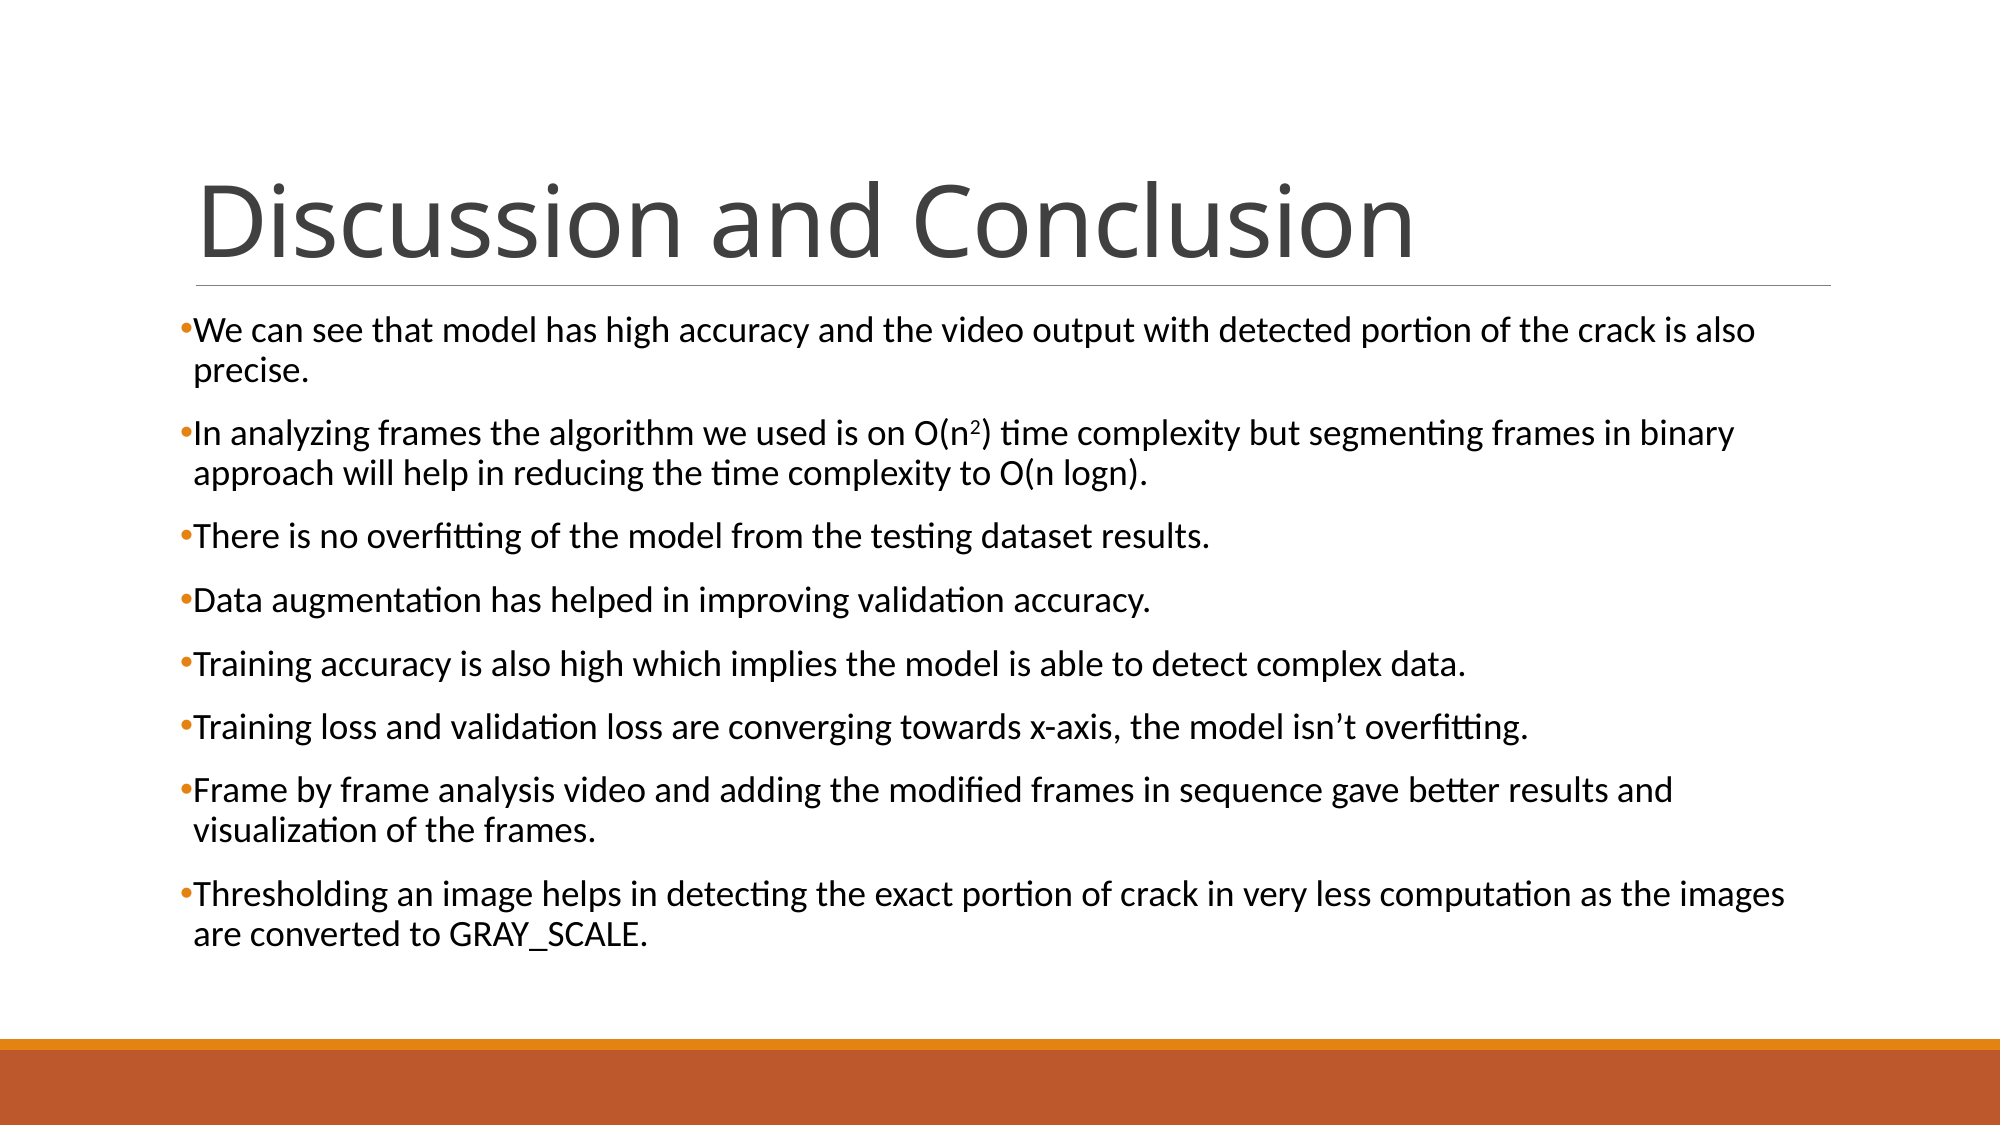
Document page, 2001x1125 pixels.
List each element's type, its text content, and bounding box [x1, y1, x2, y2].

title Discussion and Conclusion [180, 47, 1830, 285]
list We can see that model has high accuracy and the video output with detected portion of the crack is also precise. In analyzing frames the algorithm we used is on O(n2) time complexity but segmenting frames in binary approach will help in reducing the time complexity to O(n logn). There is no overfitting of the model from the testing dataset results. Data augmentation has helped in improving validation accuracy. Training accuracy is also high which implies the model is able to detect complex data. Training loss and validation loss are converging towards x-axis, the model isn’t overfitting. Frame by frame analysis video and adding the modified frames in sequence gave better results and visualization of the frames. Thresholding an image helps in detecting the exact portion of crack in very less computation as the images are converted to GRAY_SCALE. [180, 302, 1830, 963]
